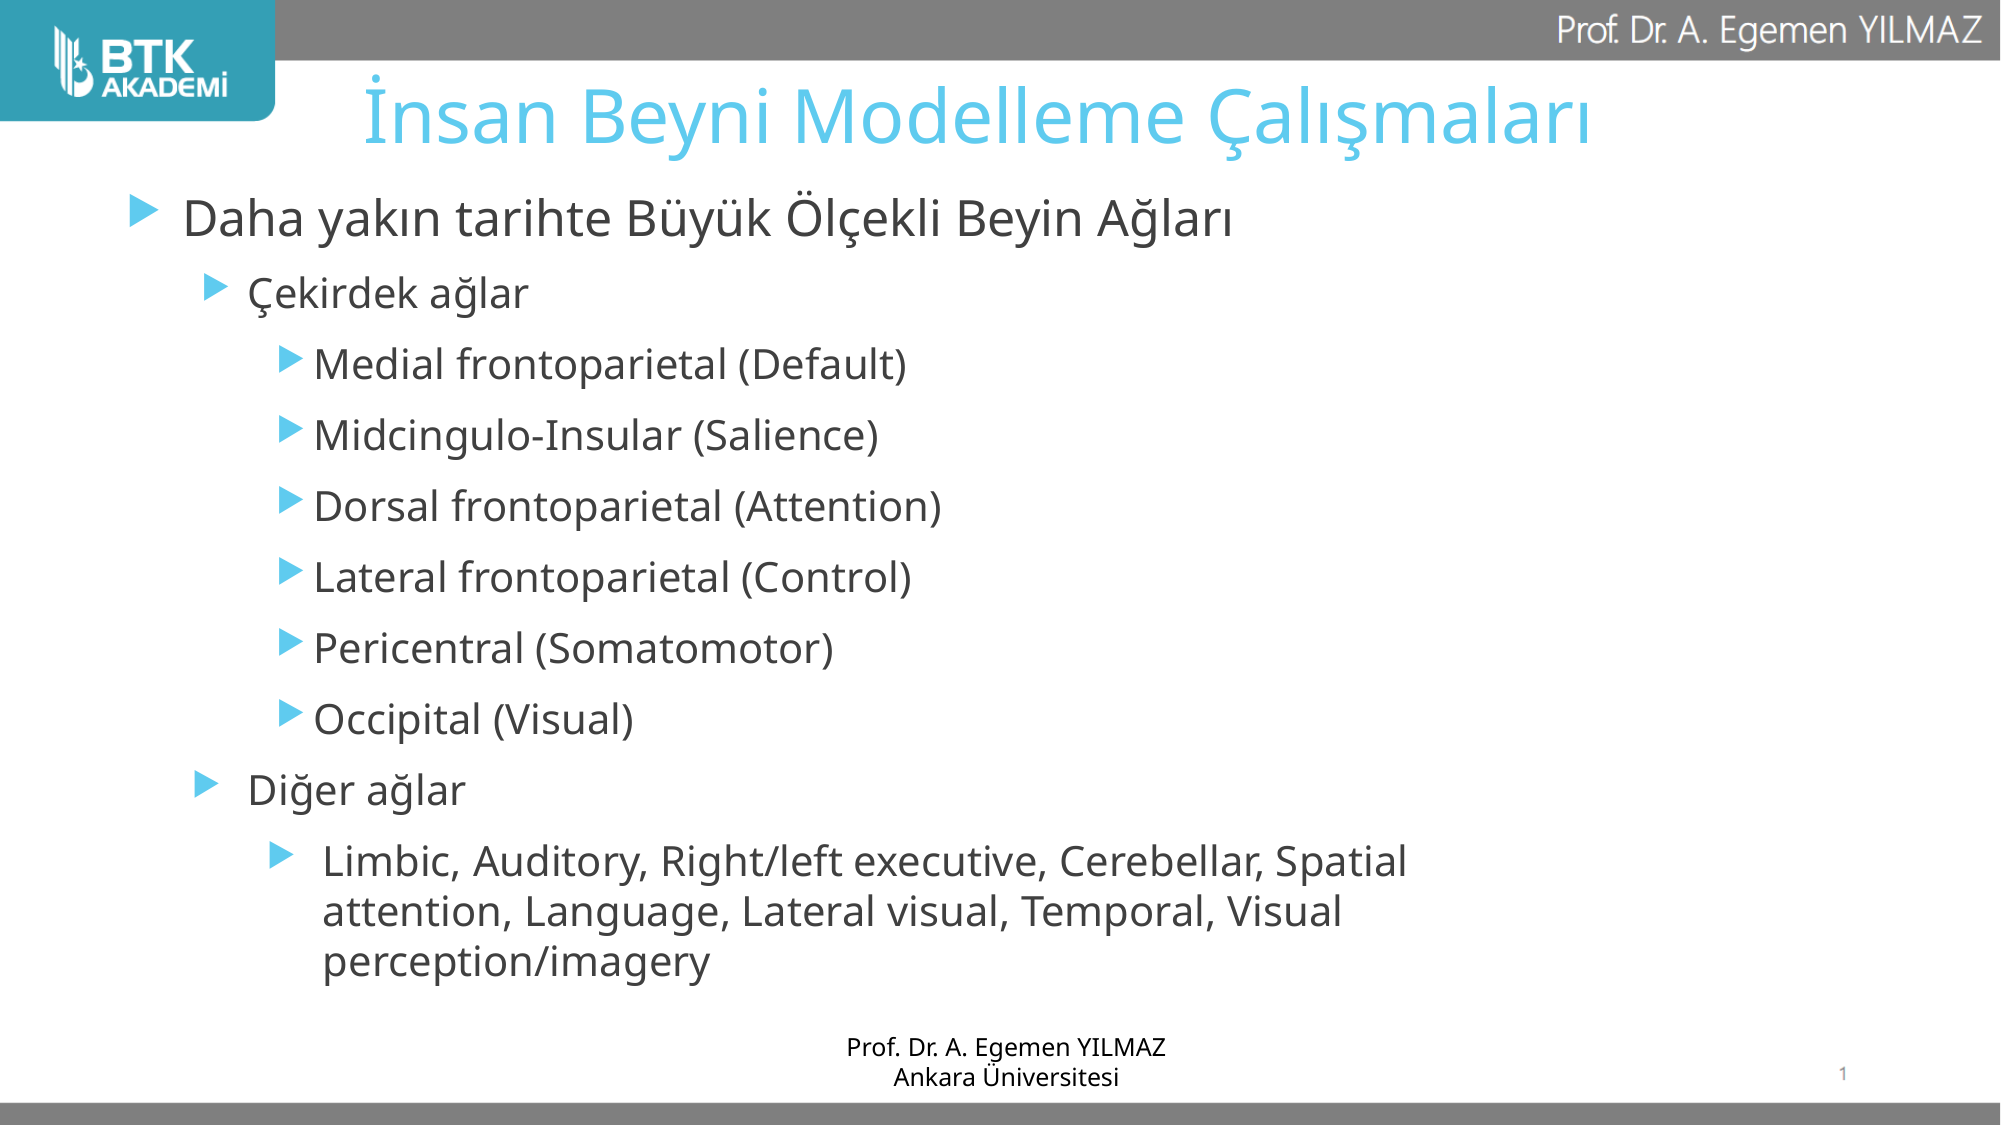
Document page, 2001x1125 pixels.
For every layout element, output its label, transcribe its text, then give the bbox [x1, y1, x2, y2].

picture [0, 0, 2001, 1125]
title İnsan Beyni Modelleme Çalışmaları [348, 61, 1760, 278]
text_box Prof. Dr. A. Egemen YILMAZ Ankara Üniversitesi [831, 1023, 1182, 1099]
list Daha yakın tarihte Büyük Ölçekli Beyin Ağları Çekirdek ağlar Medial frontoparietal (Default) Midcingulo-Insular (Salience) Dorsal frontoparietal (Attention) Lateral frontoparietal (Control) Pericentral (Somatomotor) Occipital (Visual) Diğer ağlar Limbic, Auditory, Right/left executive, Cerebellar, Spatial attention, Language, Lateral visual, Temporal, Visual perception/imagery [111, 178, 1611, 1125]
